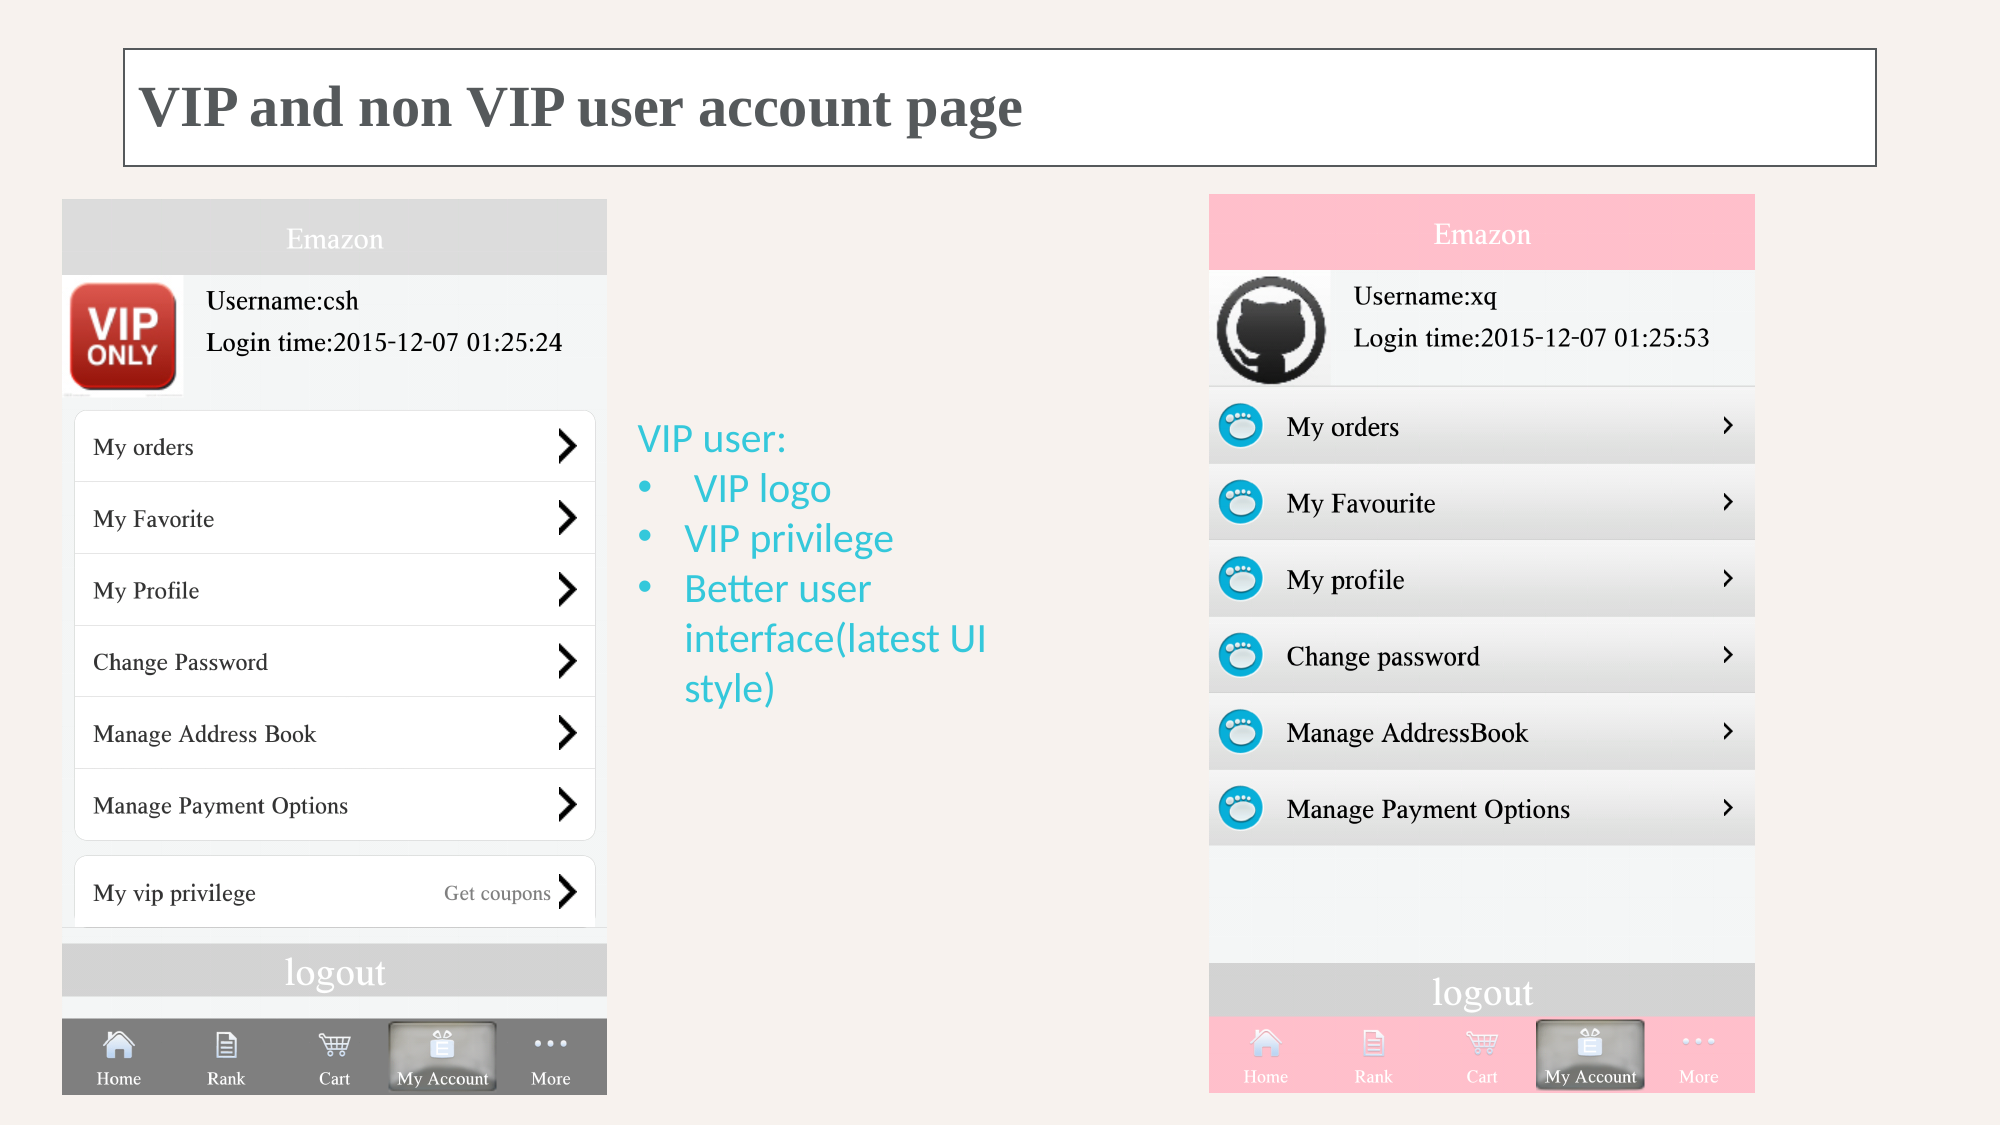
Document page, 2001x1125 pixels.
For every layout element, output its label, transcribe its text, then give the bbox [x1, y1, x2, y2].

picture [1209, 194, 1755, 1093]
picture [62, 199, 608, 1095]
text_box VIP user: VIP logo VIP privilege Better user interface(latest UI style) [622, 403, 1024, 719]
title VIP and non VIP user account page [123, 48, 1877, 167]
